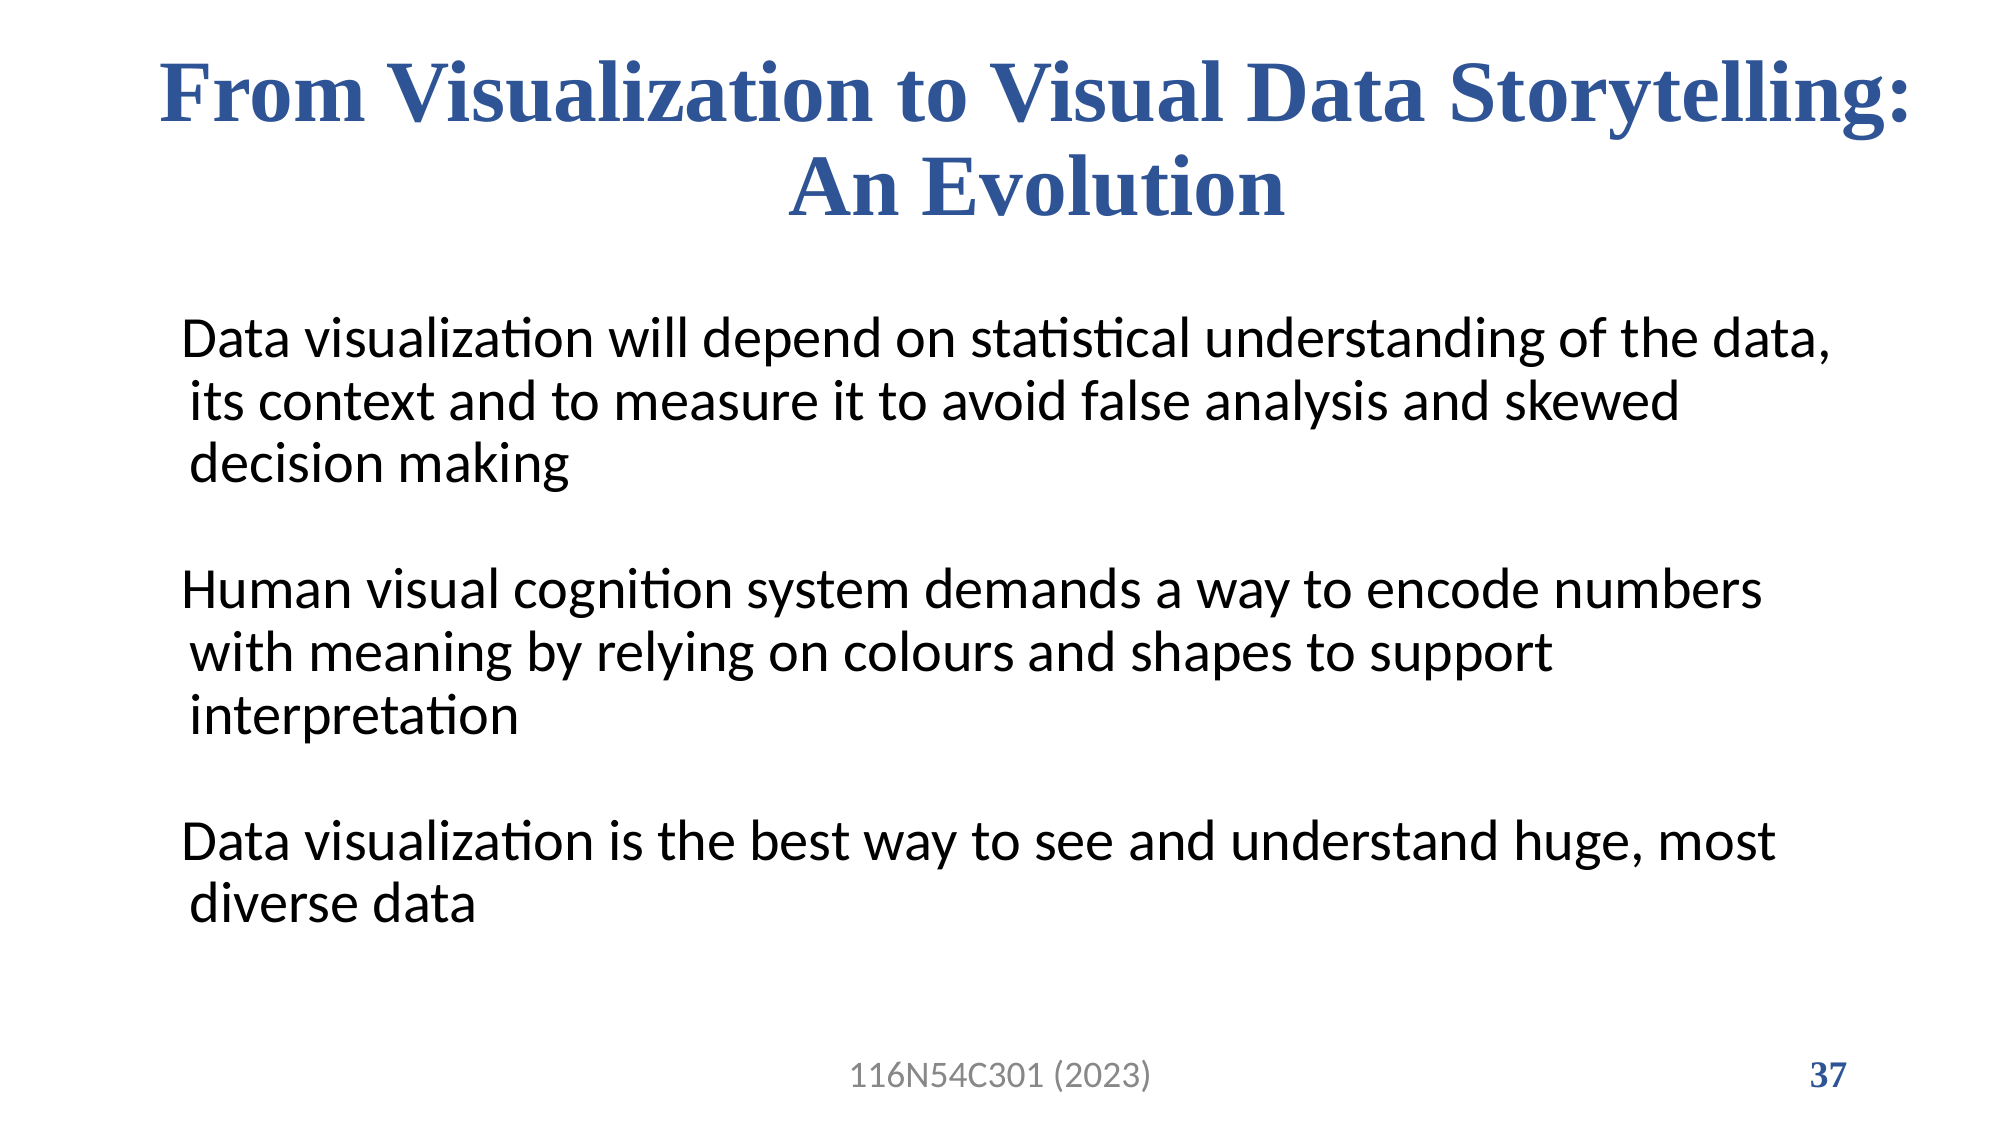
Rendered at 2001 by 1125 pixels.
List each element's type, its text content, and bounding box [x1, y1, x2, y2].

title From Visualization to Visual Data Storytelling: An Evolution [137, 31, 1938, 249]
list Data visualization will depend on statistical understanding of the data, its context and to measure it to avoid false analysis and skewed decision making Human visual cognition system demands a way to encode numbers with meaning by relying on colours and shapes to support interpretation Data visualization is the best way to see and understand huge, most diverse data [137, 299, 1863, 1014]
footer 116N54C301 (2023) [662, 1042, 1338, 1103]
slide_number 37 [1412, 1042, 1863, 1103]
